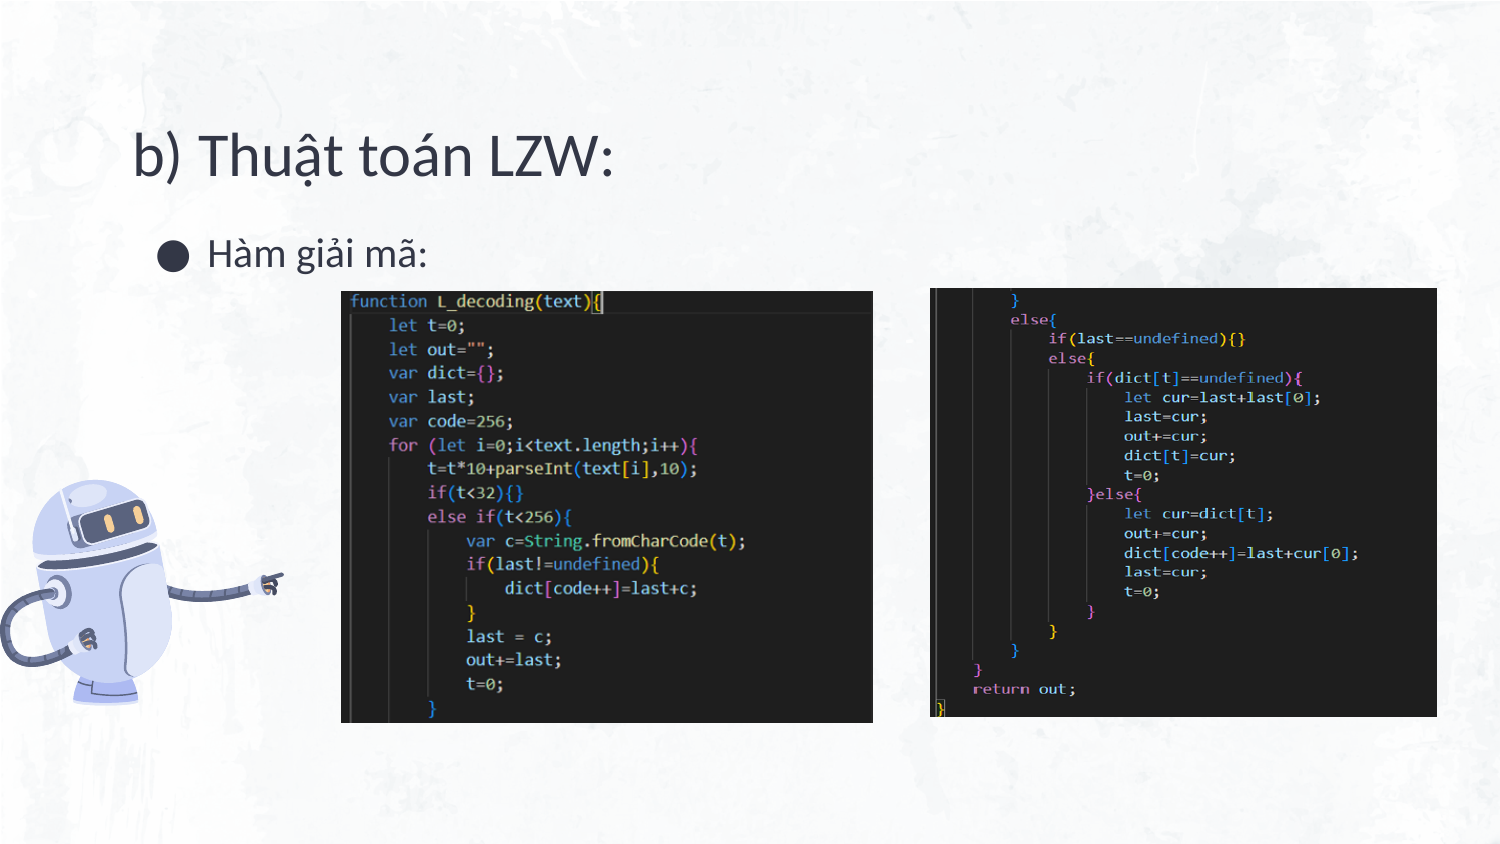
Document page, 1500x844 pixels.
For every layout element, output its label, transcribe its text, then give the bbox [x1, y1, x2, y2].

title b) Thuật toán LZW: [117, 87, 1383, 203]
list Hàm giải mã: [117, 203, 1383, 756]
picture [2, 2, 1500, 844]
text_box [0, 479, 285, 706]
picture [341, 291, 874, 723]
